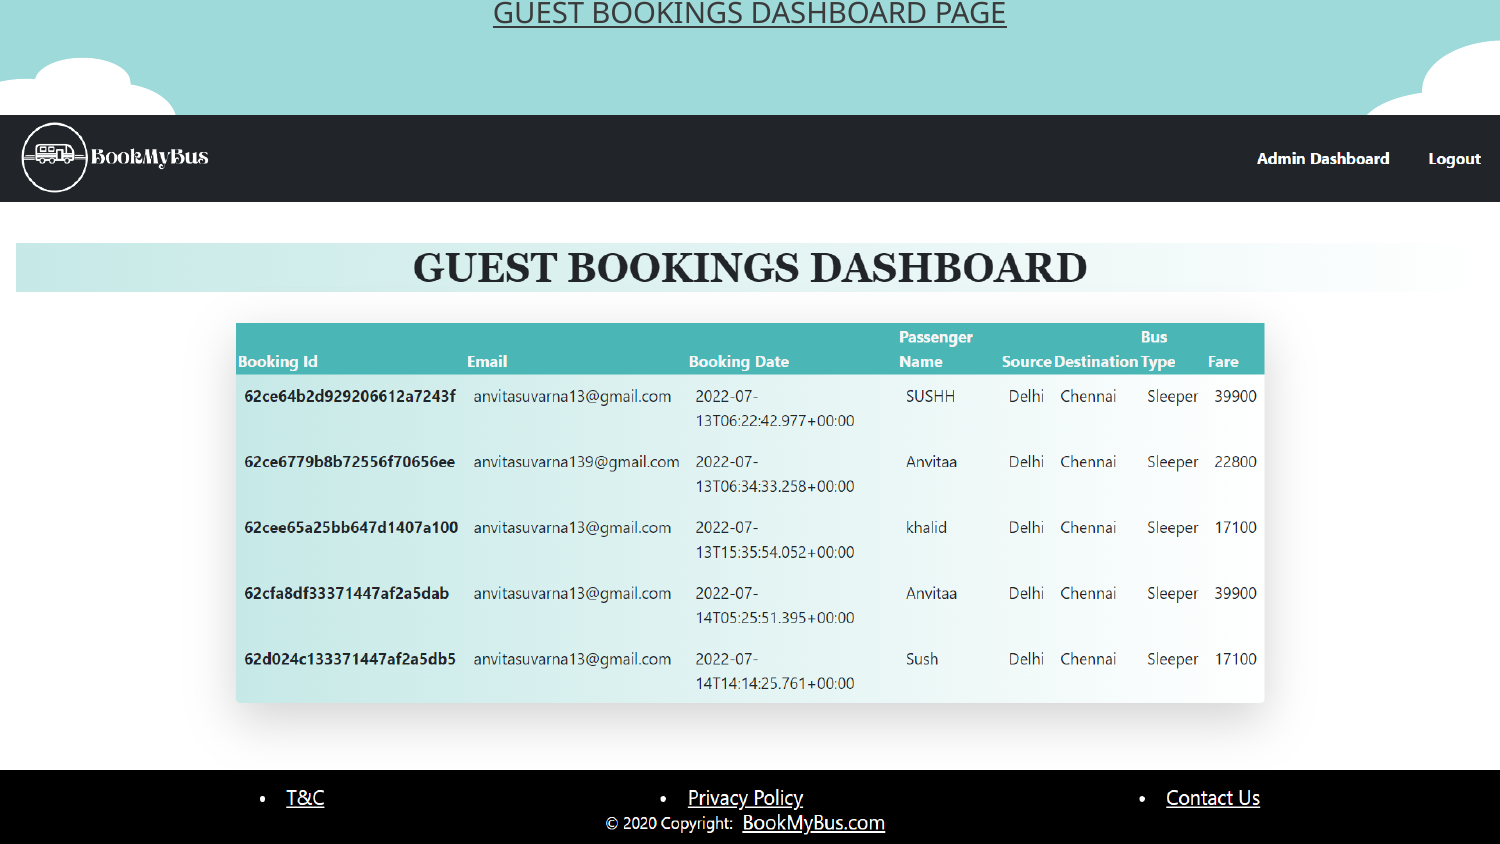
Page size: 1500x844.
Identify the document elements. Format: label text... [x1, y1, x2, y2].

title GUEST BOOKINGS DASHBOARD PAGE [116, 0, 1383, 46]
picture [0, 115, 1500, 844]
